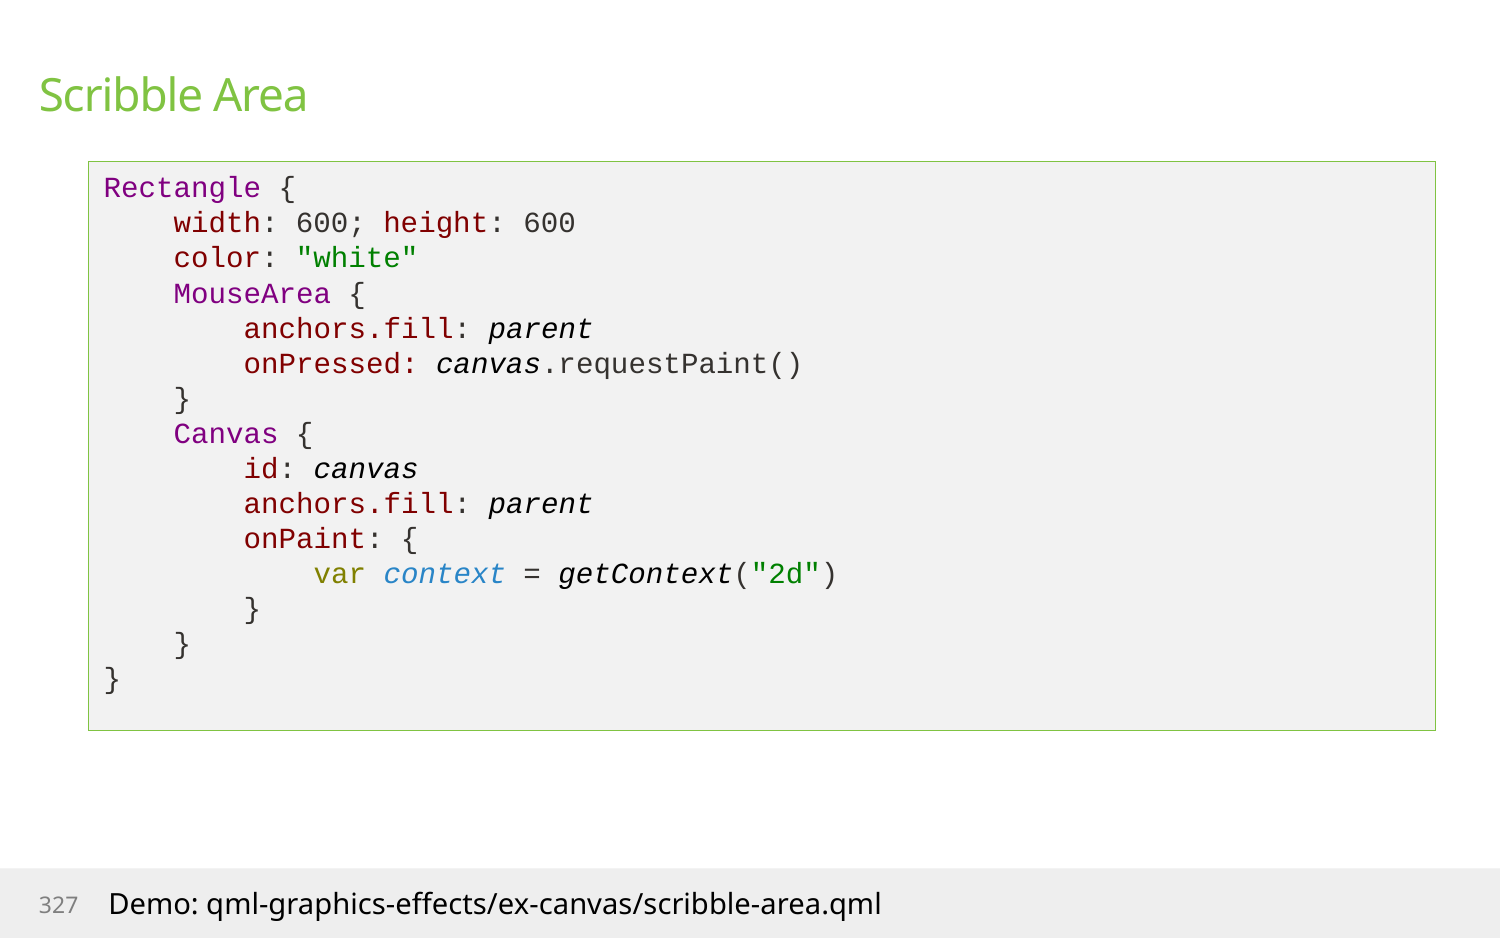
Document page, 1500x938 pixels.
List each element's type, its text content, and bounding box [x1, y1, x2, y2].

title Scribble Area [39, 66, 1052, 196]
slide_number 327 [39, 892, 93, 921]
text_box Rectangle { width: 600; height: 600 color: "white" MouseArea { anchors.fill: parent onPressed: canvas.requestPaint() } Canvas { id: canvas anchors.fill: parent onPaint: { var context = getContext("2d") } } } [88, 161, 1436, 731]
text_box Demo: qml-graphics-effects/ex-canvas/scribble-area.qml [93, 884, 1315, 928]
